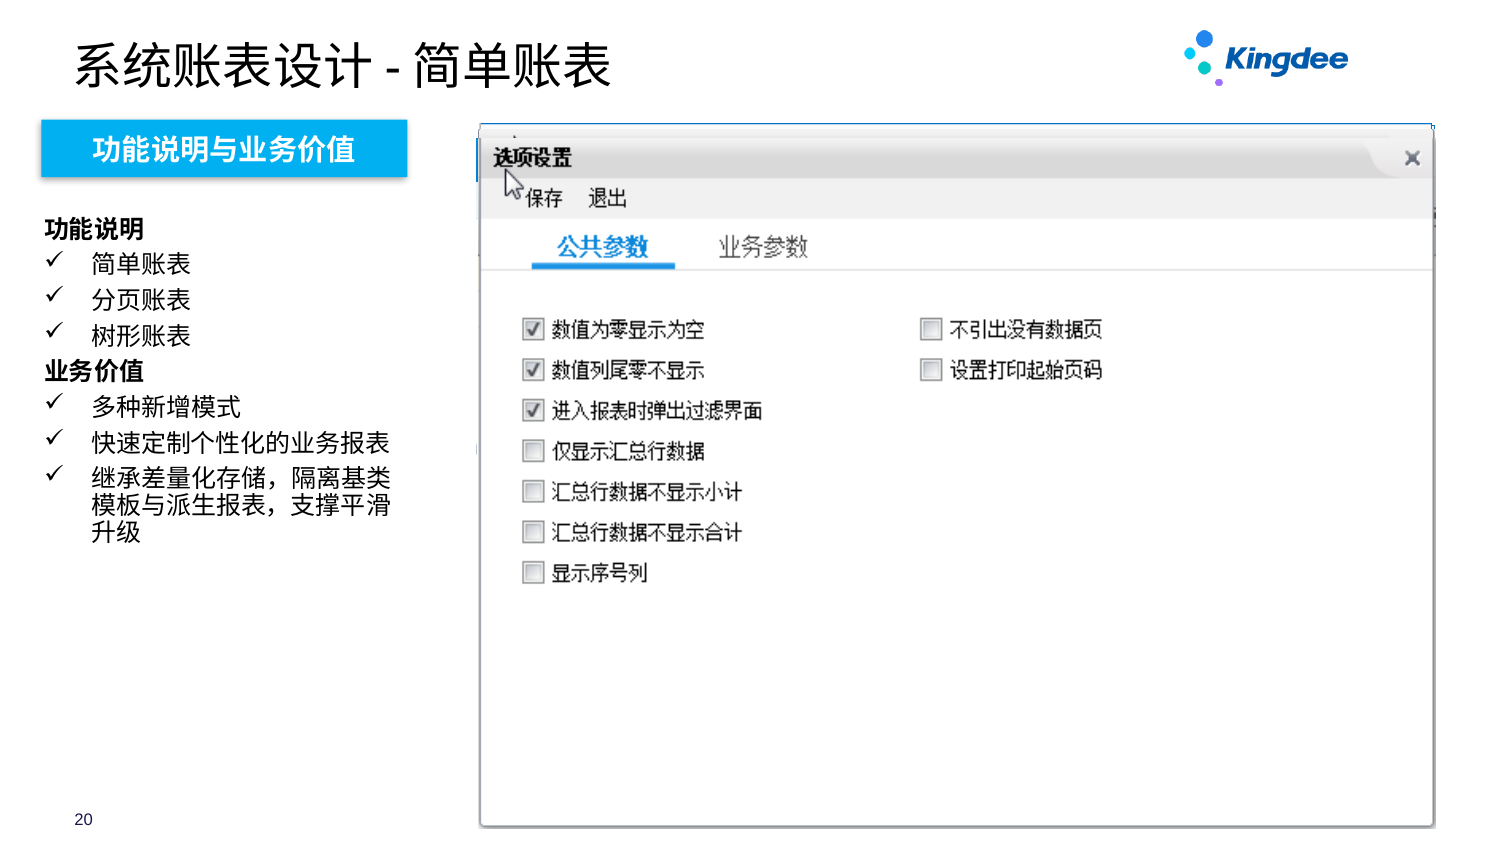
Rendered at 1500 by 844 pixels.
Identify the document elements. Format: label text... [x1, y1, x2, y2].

text_box 功能说明 简单账表 分页账表 树形账表 业务价值 多种新增模式 快速定制个性化的业务报表 继承差量化存储，隔离基类模板与派生报表，支撑平滑升级 [29, 209, 408, 766]
text_box 功能说明与业务价值 [41, 119, 408, 178]
title 系统账表设计-简单账表 [72, 33, 1452, 121]
picture [475, 123, 1436, 829]
